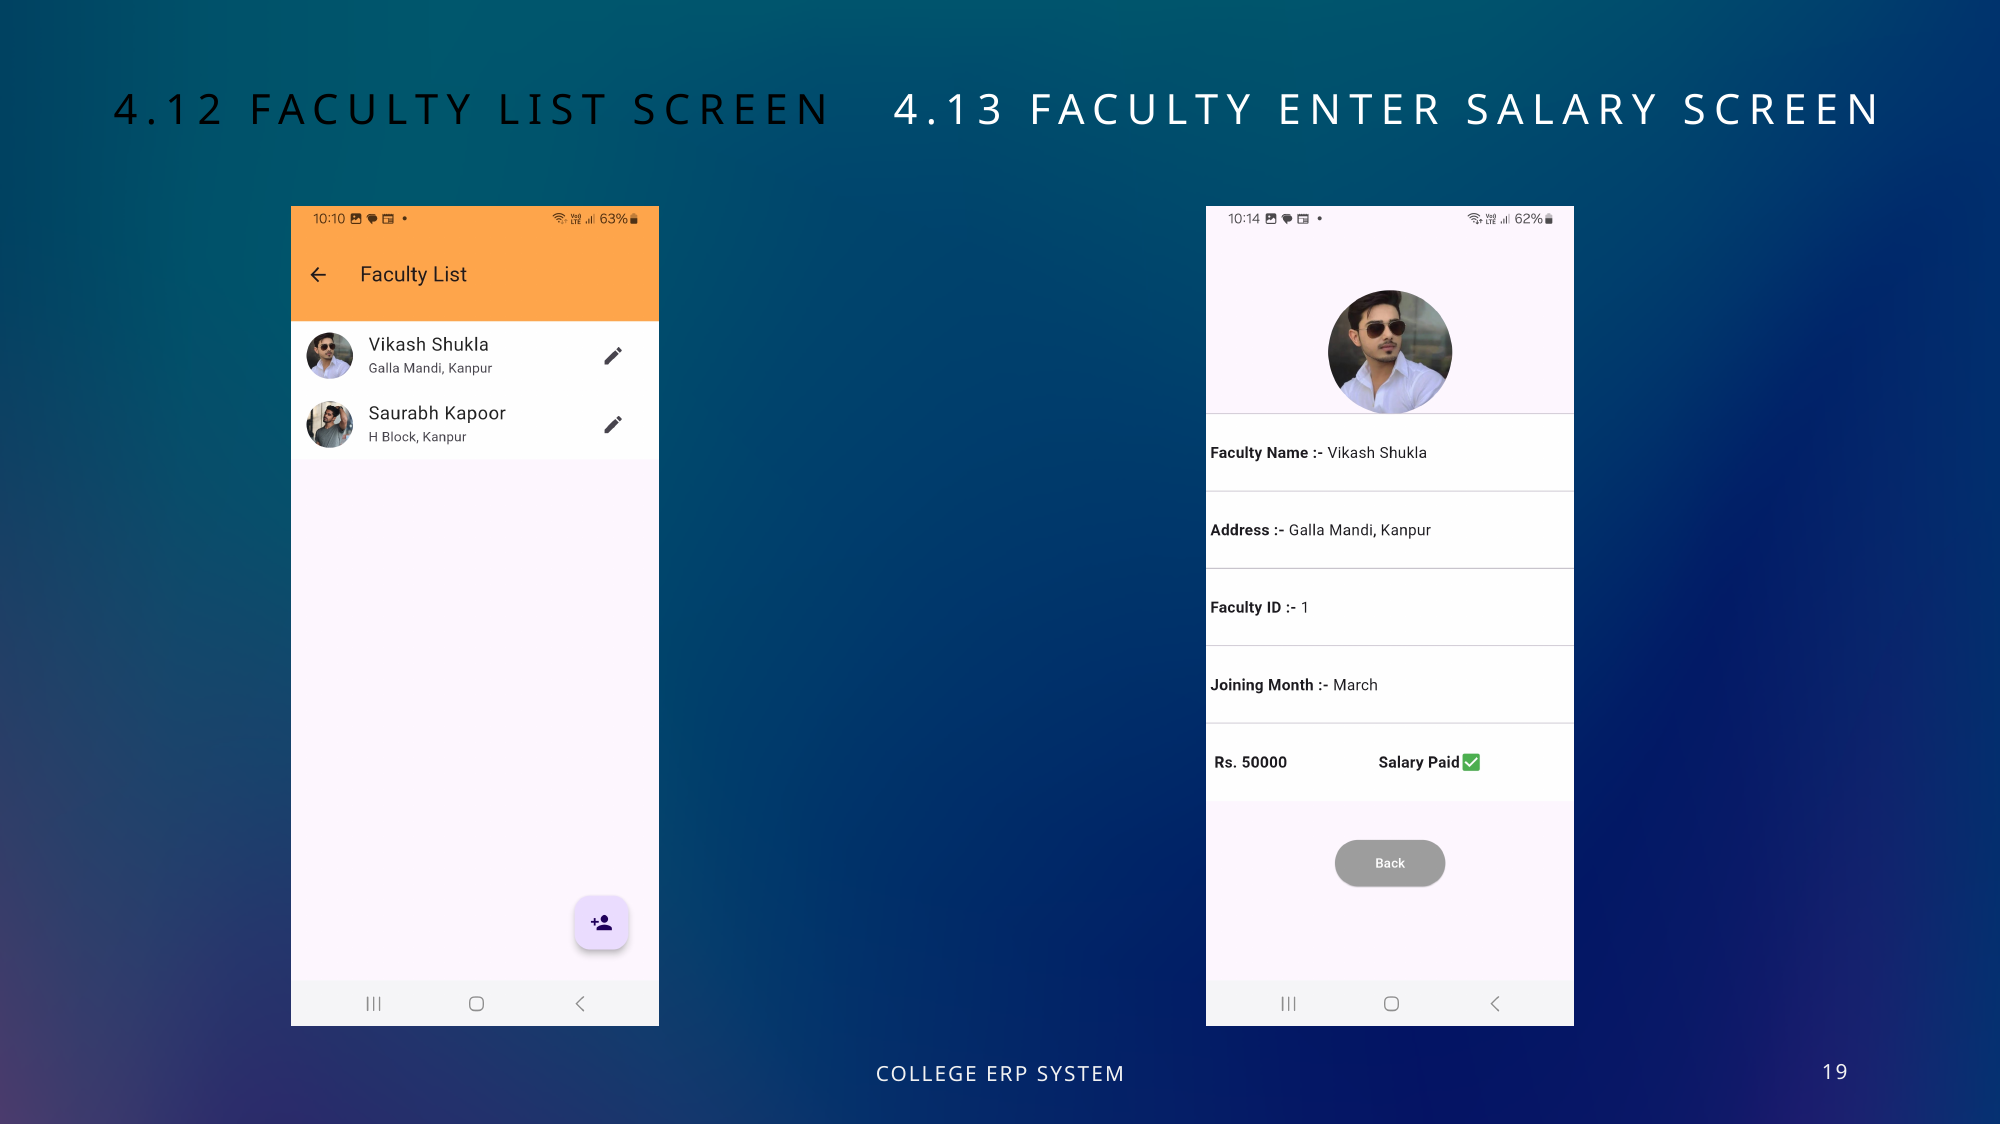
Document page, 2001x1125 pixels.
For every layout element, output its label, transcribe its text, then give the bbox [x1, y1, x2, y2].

picture [0, 0, 2000, 1125]
title 4.12 faculty list screen [0, 62, 865, 172]
slide_number 19 [1412, 1042, 1863, 1103]
footer College erp system [662, 1042, 1338, 1103]
text_box 4.13 faculty enter salary screen [865, 62, 1916, 172]
